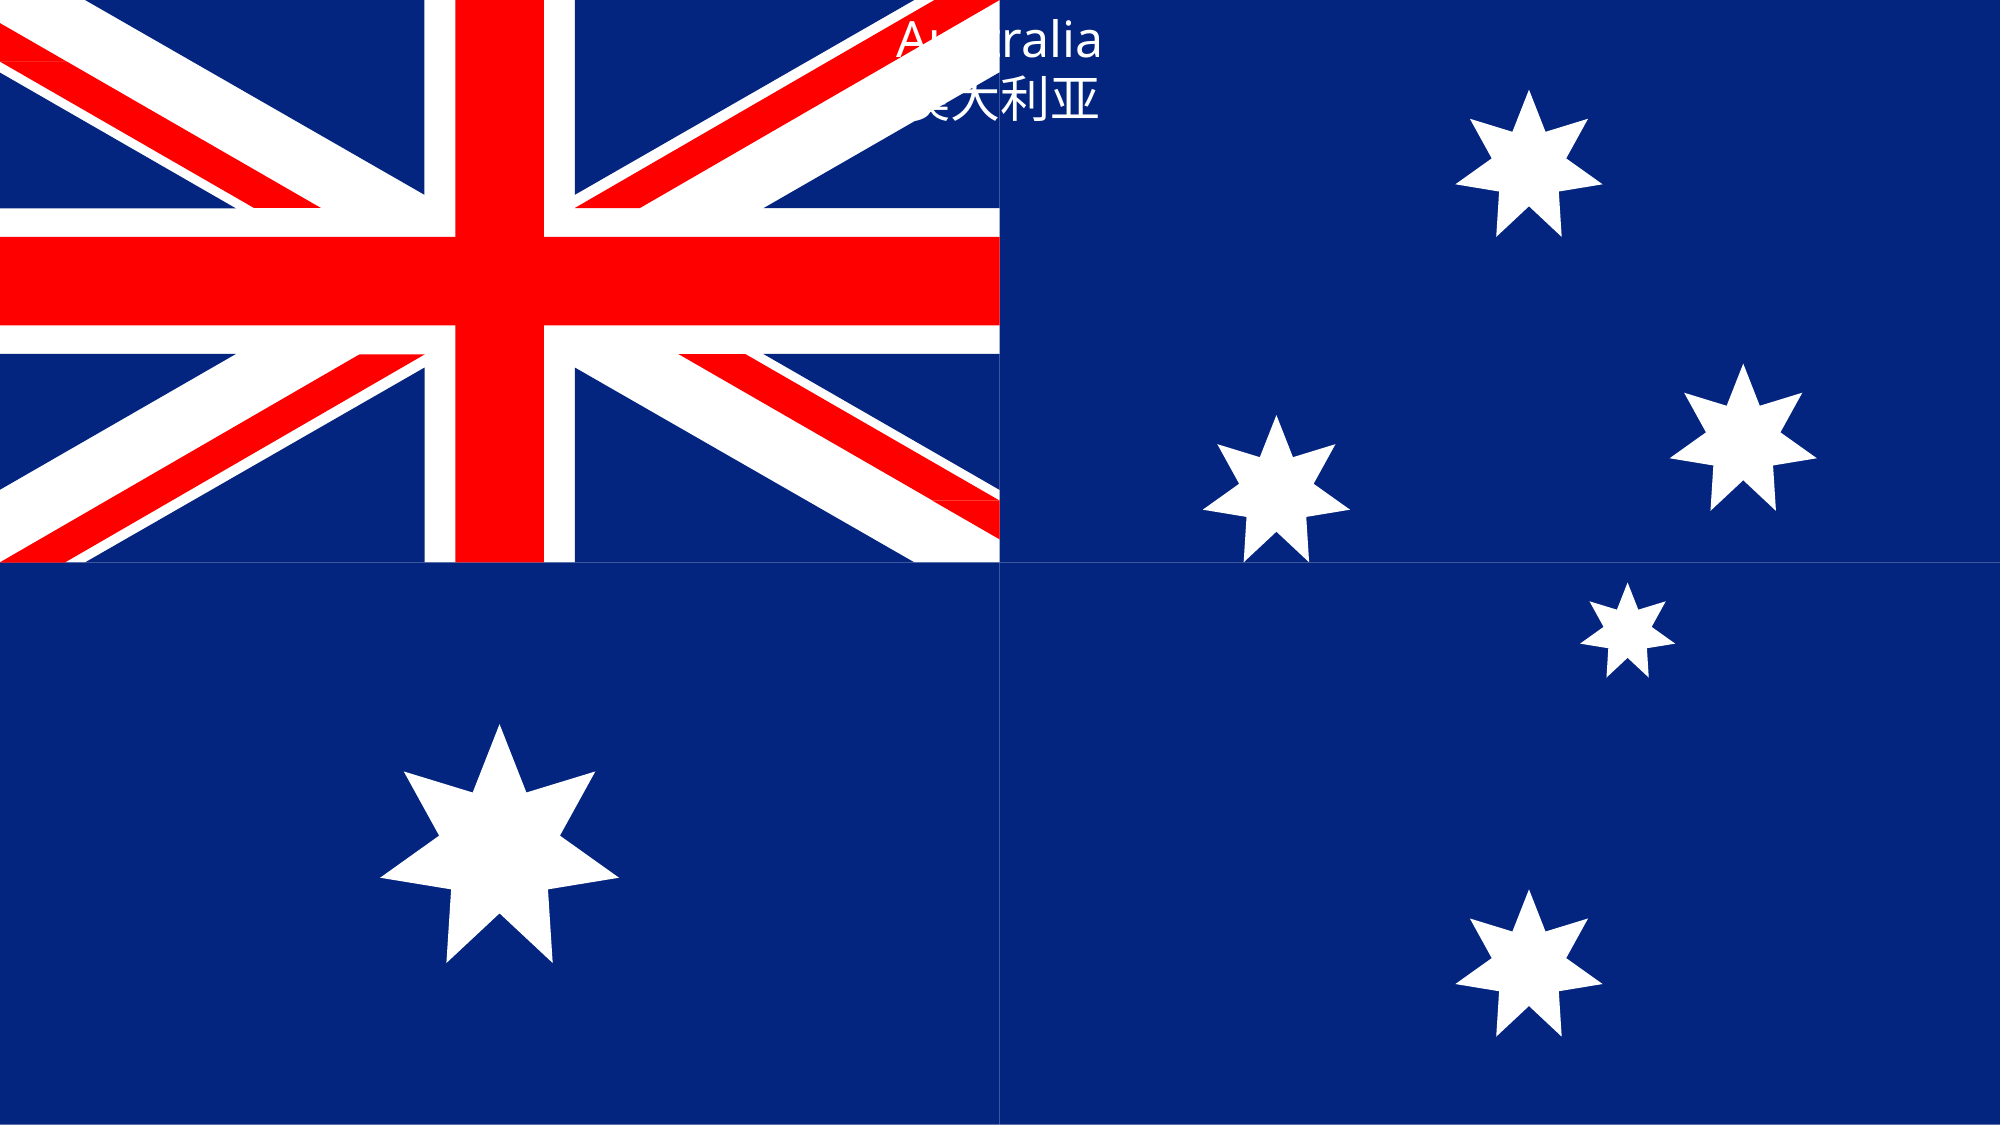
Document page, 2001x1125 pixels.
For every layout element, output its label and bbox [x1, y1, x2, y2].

text_box [0, 0, 1000, 563]
text_box [0, 0, 2000, 1125]
